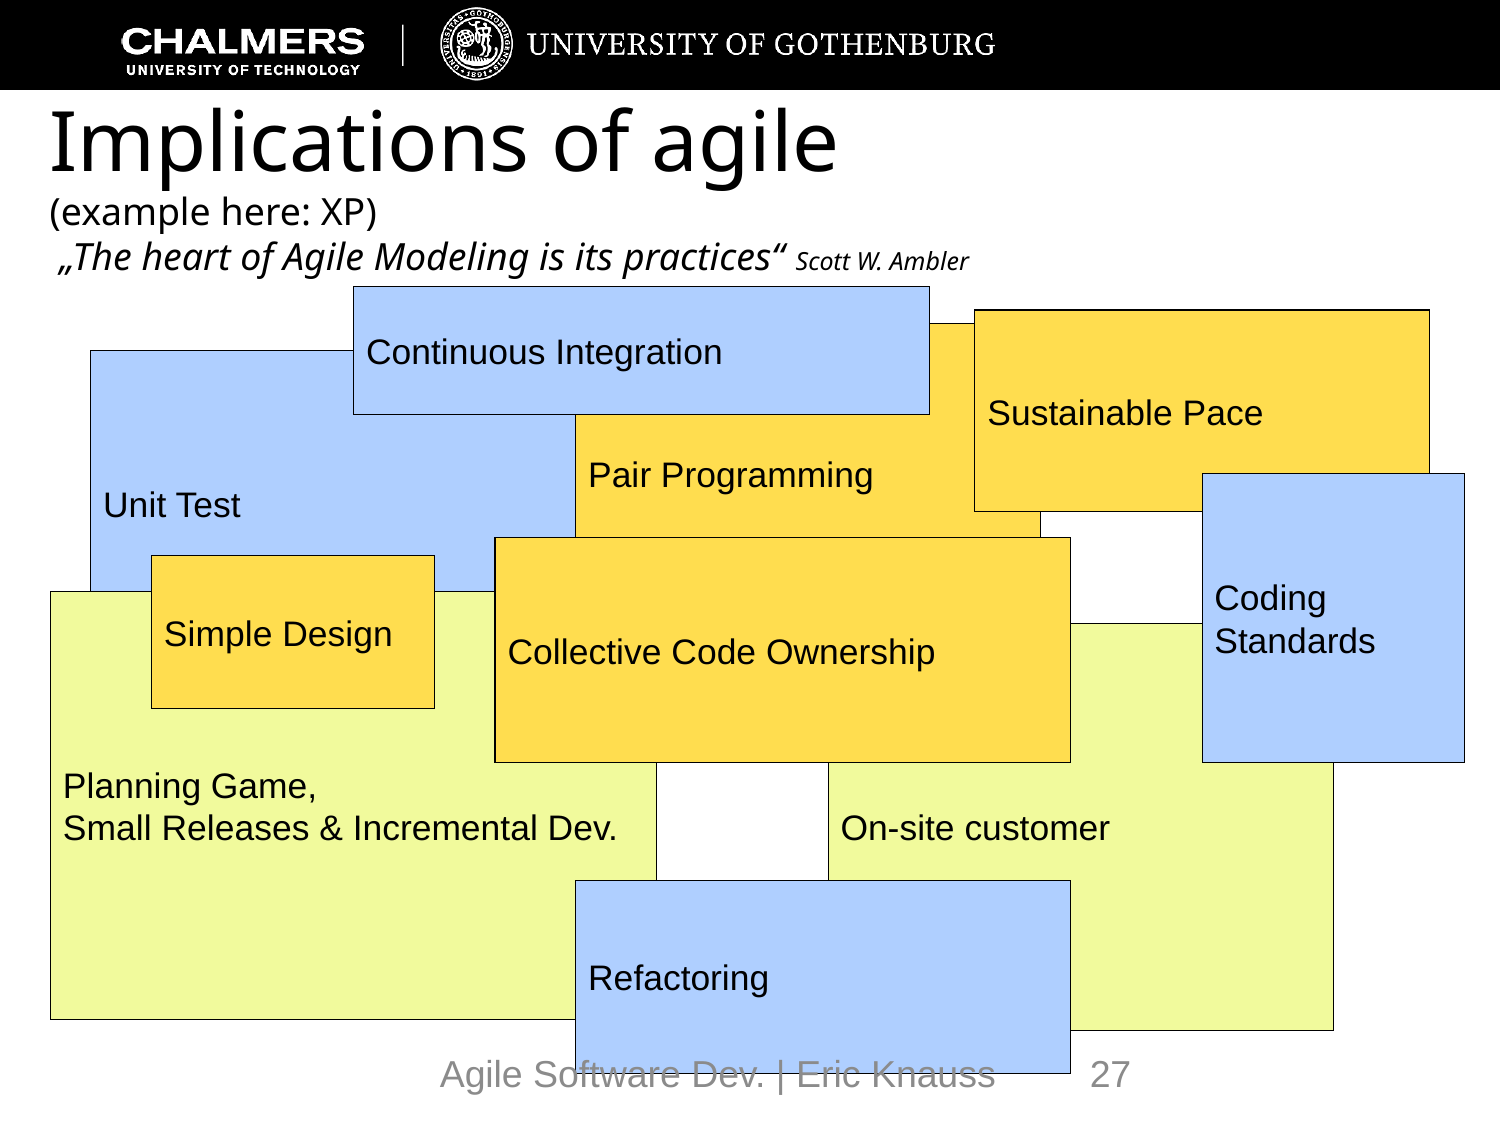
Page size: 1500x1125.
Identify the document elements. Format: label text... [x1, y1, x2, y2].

text_box Refactoring [575, 880, 1071, 1042]
text_box Planning Game, Small Releases & Incremental Dev. [50, 591, 657, 1020]
text_box Agile Software Dev. | Eric Knauss [425, 1042, 1074, 1103]
text_box Unit Test [90, 350, 575, 591]
text_box Continuous Integration [353, 286, 930, 415]
text_box On-site customer [828, 623, 1334, 1031]
text_box Coding Standards [1202, 473, 1465, 763]
text_box Simple Design [151, 555, 435, 709]
text_box Sustainable Pace [974, 309, 1430, 512]
text_box 27 [1074, 1042, 1425, 1103]
text_box Collective Code Ownership [495, 537, 1071, 763]
title Implications of agile (example here: XP) „The heart of Agile Modeling is its practices“ Scott W. Ambler [37, 82, 1313, 270]
text_box Pair Programming [575, 323, 1041, 537]
picture [112, 7, 999, 82]
